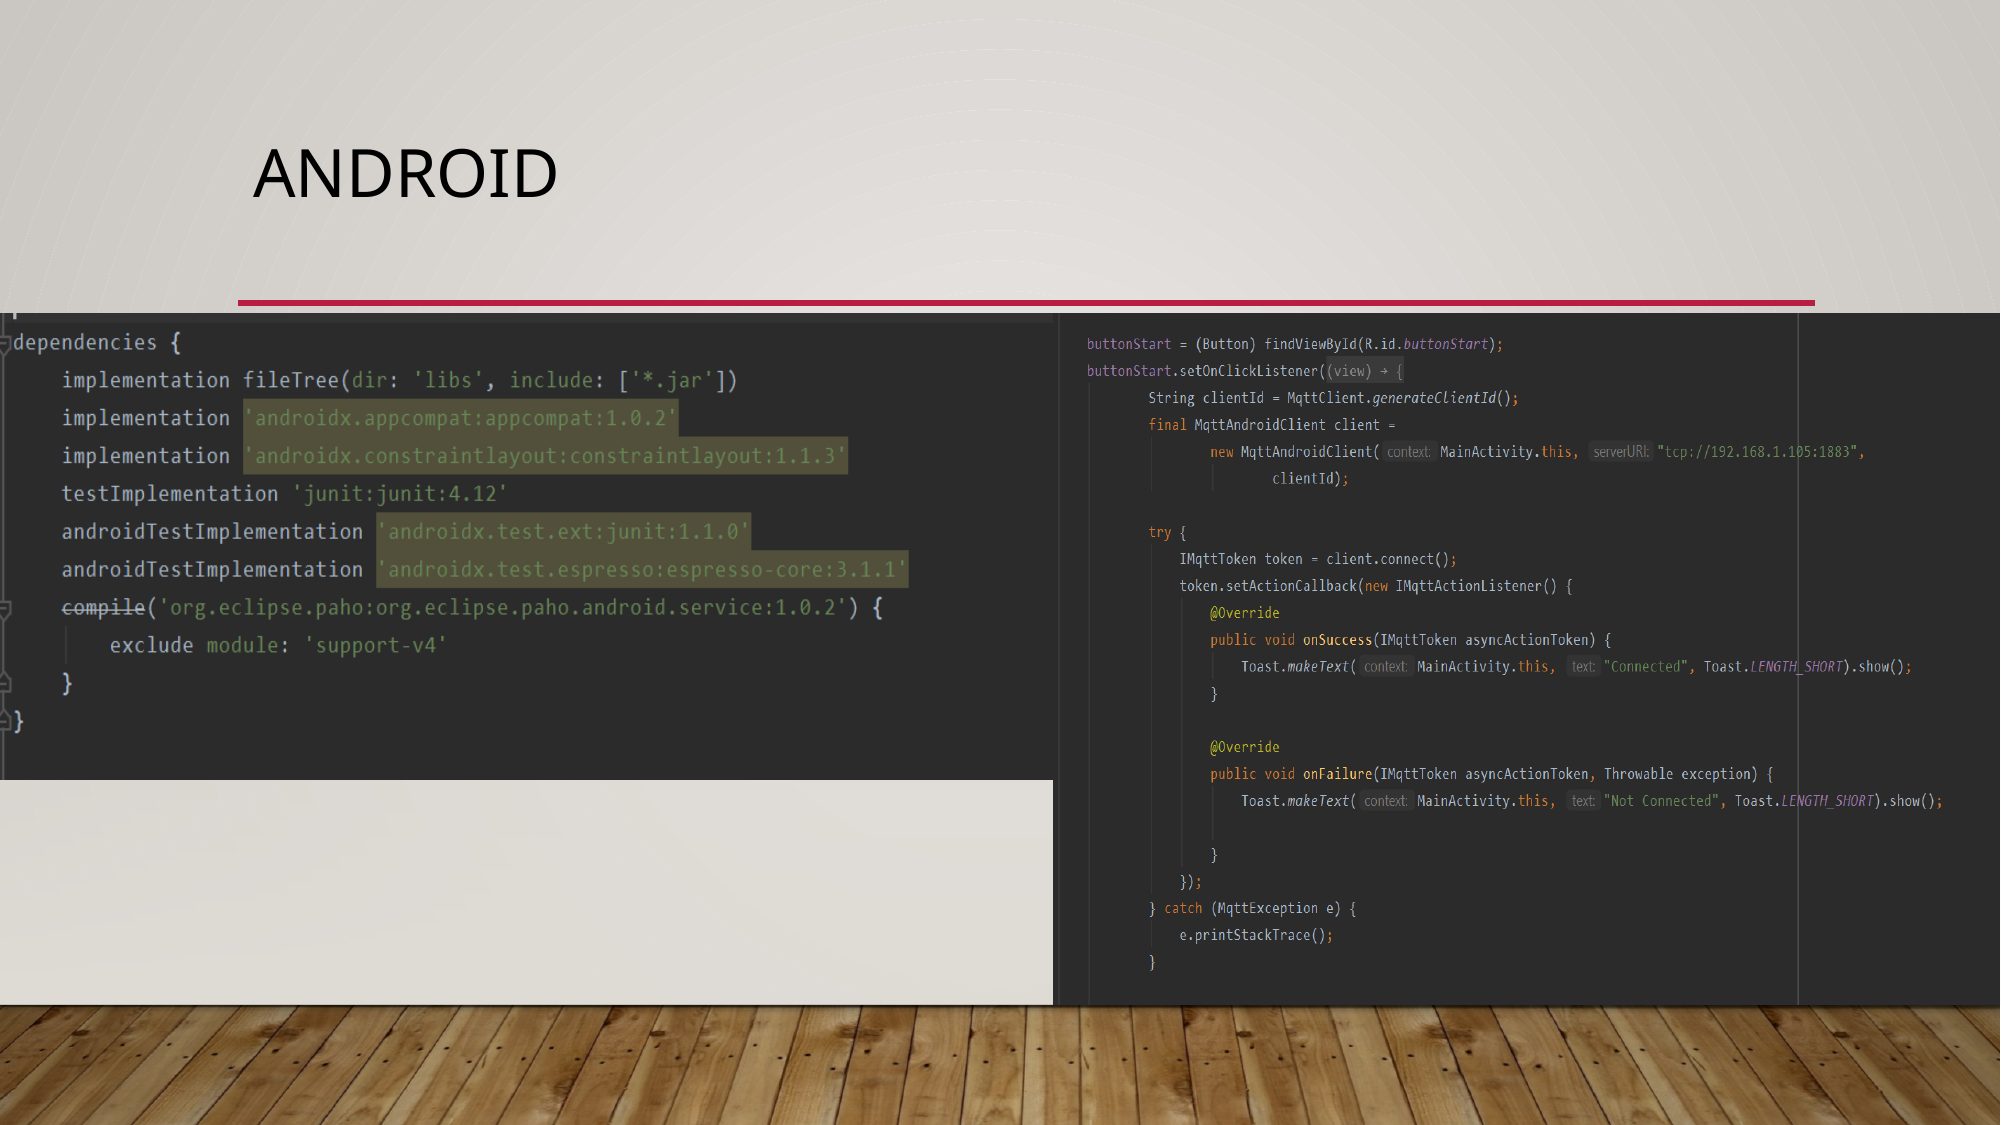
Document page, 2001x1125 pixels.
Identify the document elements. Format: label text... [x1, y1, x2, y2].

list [0, 313, 1053, 780]
picture [0, 313, 2000, 1125]
title Android [238, 131, 1814, 305]
